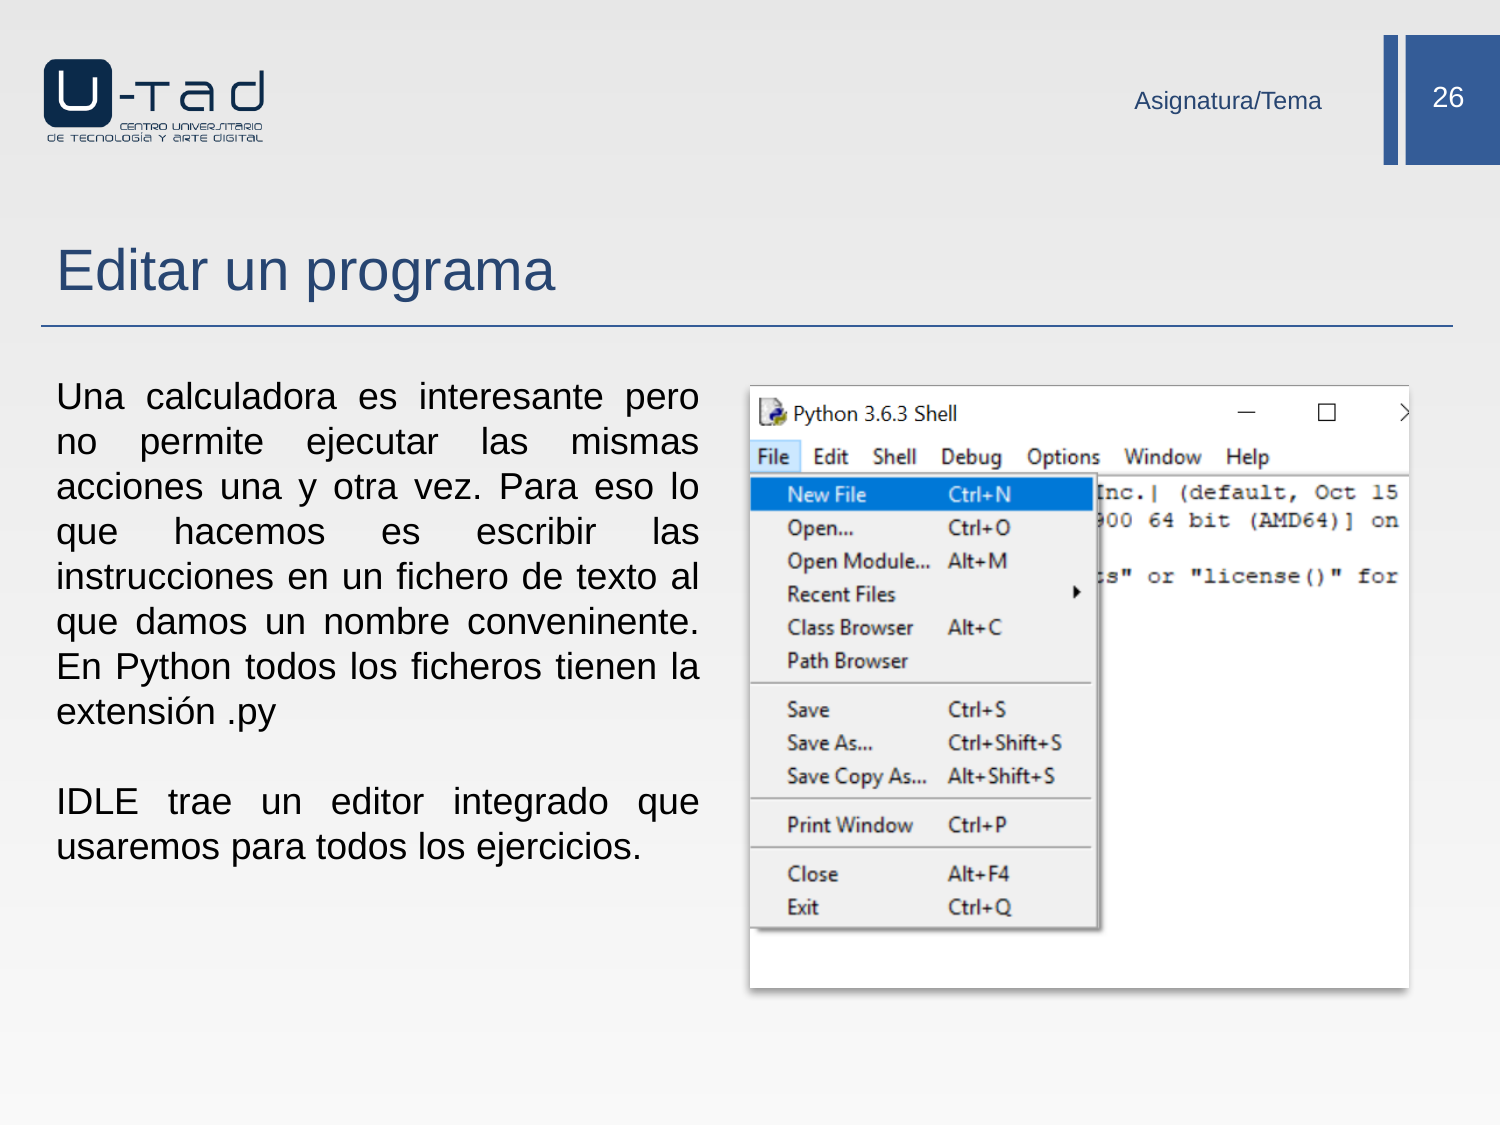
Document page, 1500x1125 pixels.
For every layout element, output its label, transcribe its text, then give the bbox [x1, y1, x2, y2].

title Editar un programa [41, 208, 1453, 327]
picture [17, 49, 290, 151]
text_box Una calculadora es interesante pero no permite ejecutar las mismas acciones una y otra vez. Para eso lo que hacemos es escribir las instrucciones en un fichero de texto al que damos un nombre conveninente. En Python todos los ficheros tienen la extensión .py IDLE trae un editor integrado que usaremos para todos los ejercicios. [41, 364, 715, 875]
picture [749, 384, 1409, 989]
footer Asignatura/Tema [747, 78, 1338, 128]
